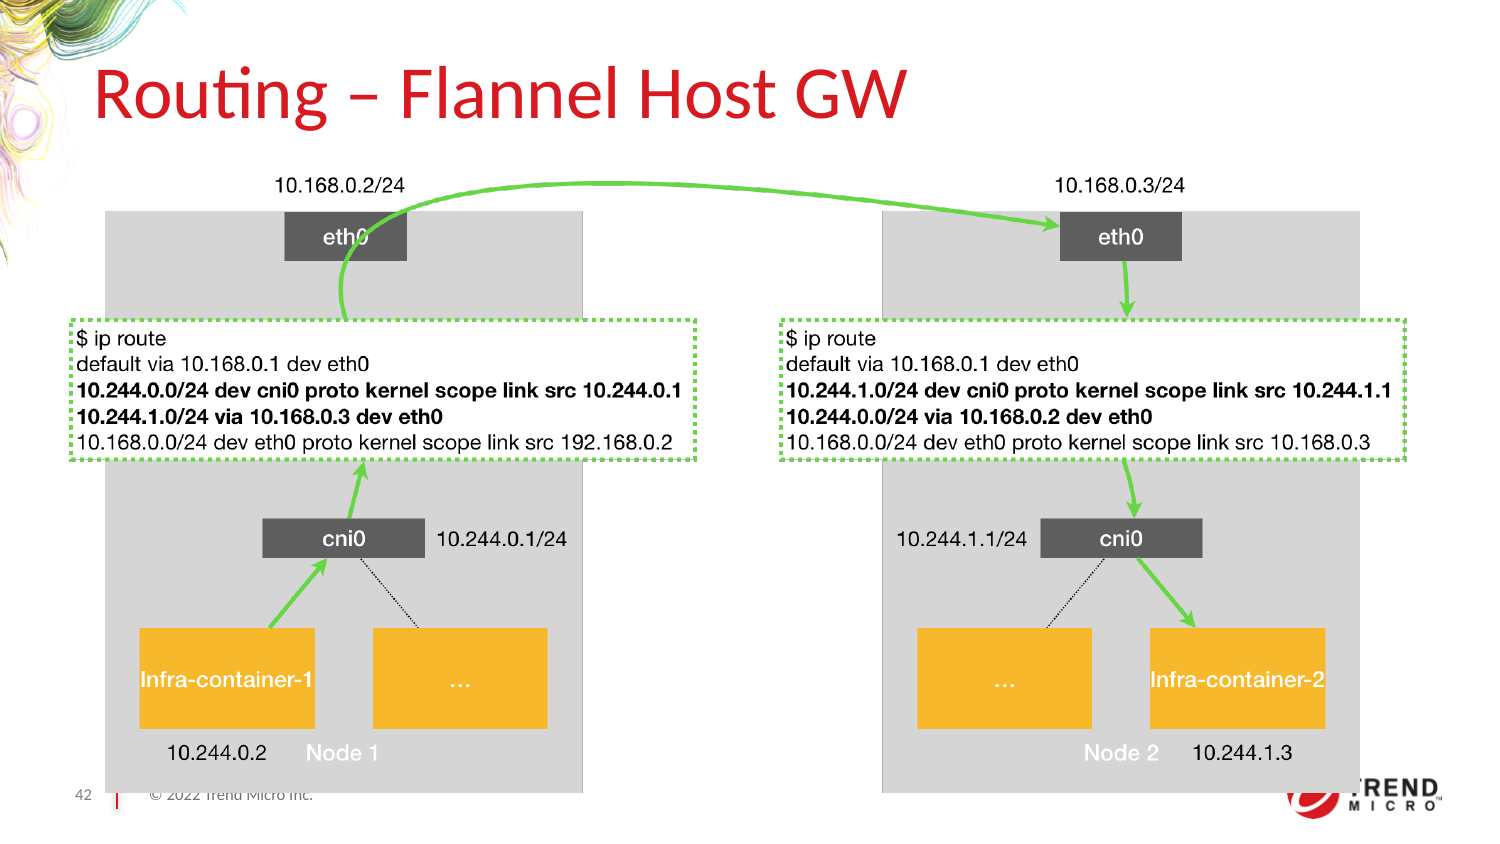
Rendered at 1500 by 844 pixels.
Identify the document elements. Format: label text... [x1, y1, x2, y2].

title Routing – Flannel Host GW [94, 61, 1407, 149]
picture [0, 0, 1500, 844]
